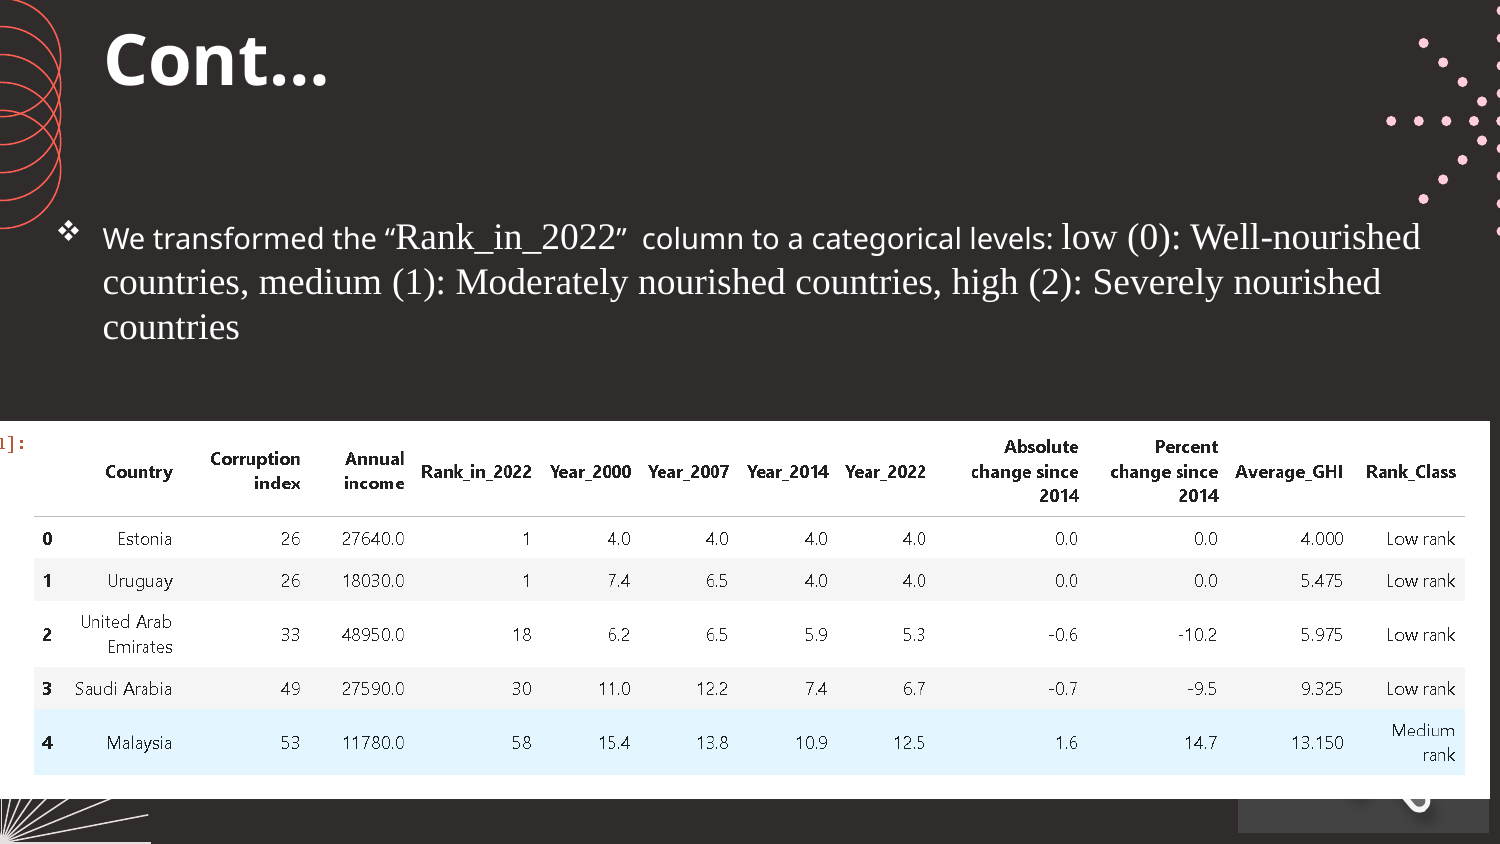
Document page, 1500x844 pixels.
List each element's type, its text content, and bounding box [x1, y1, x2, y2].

title Cont… [88, 0, 1352, 97]
subtitle We transformed the “Rank_in_2022” column to a categorical levels: low (0): Well-nourished countries, medium (1): Moderately nourished countries, high (2): Severely nourished countries [17, 197, 1443, 384]
picture [0, 421, 1491, 834]
